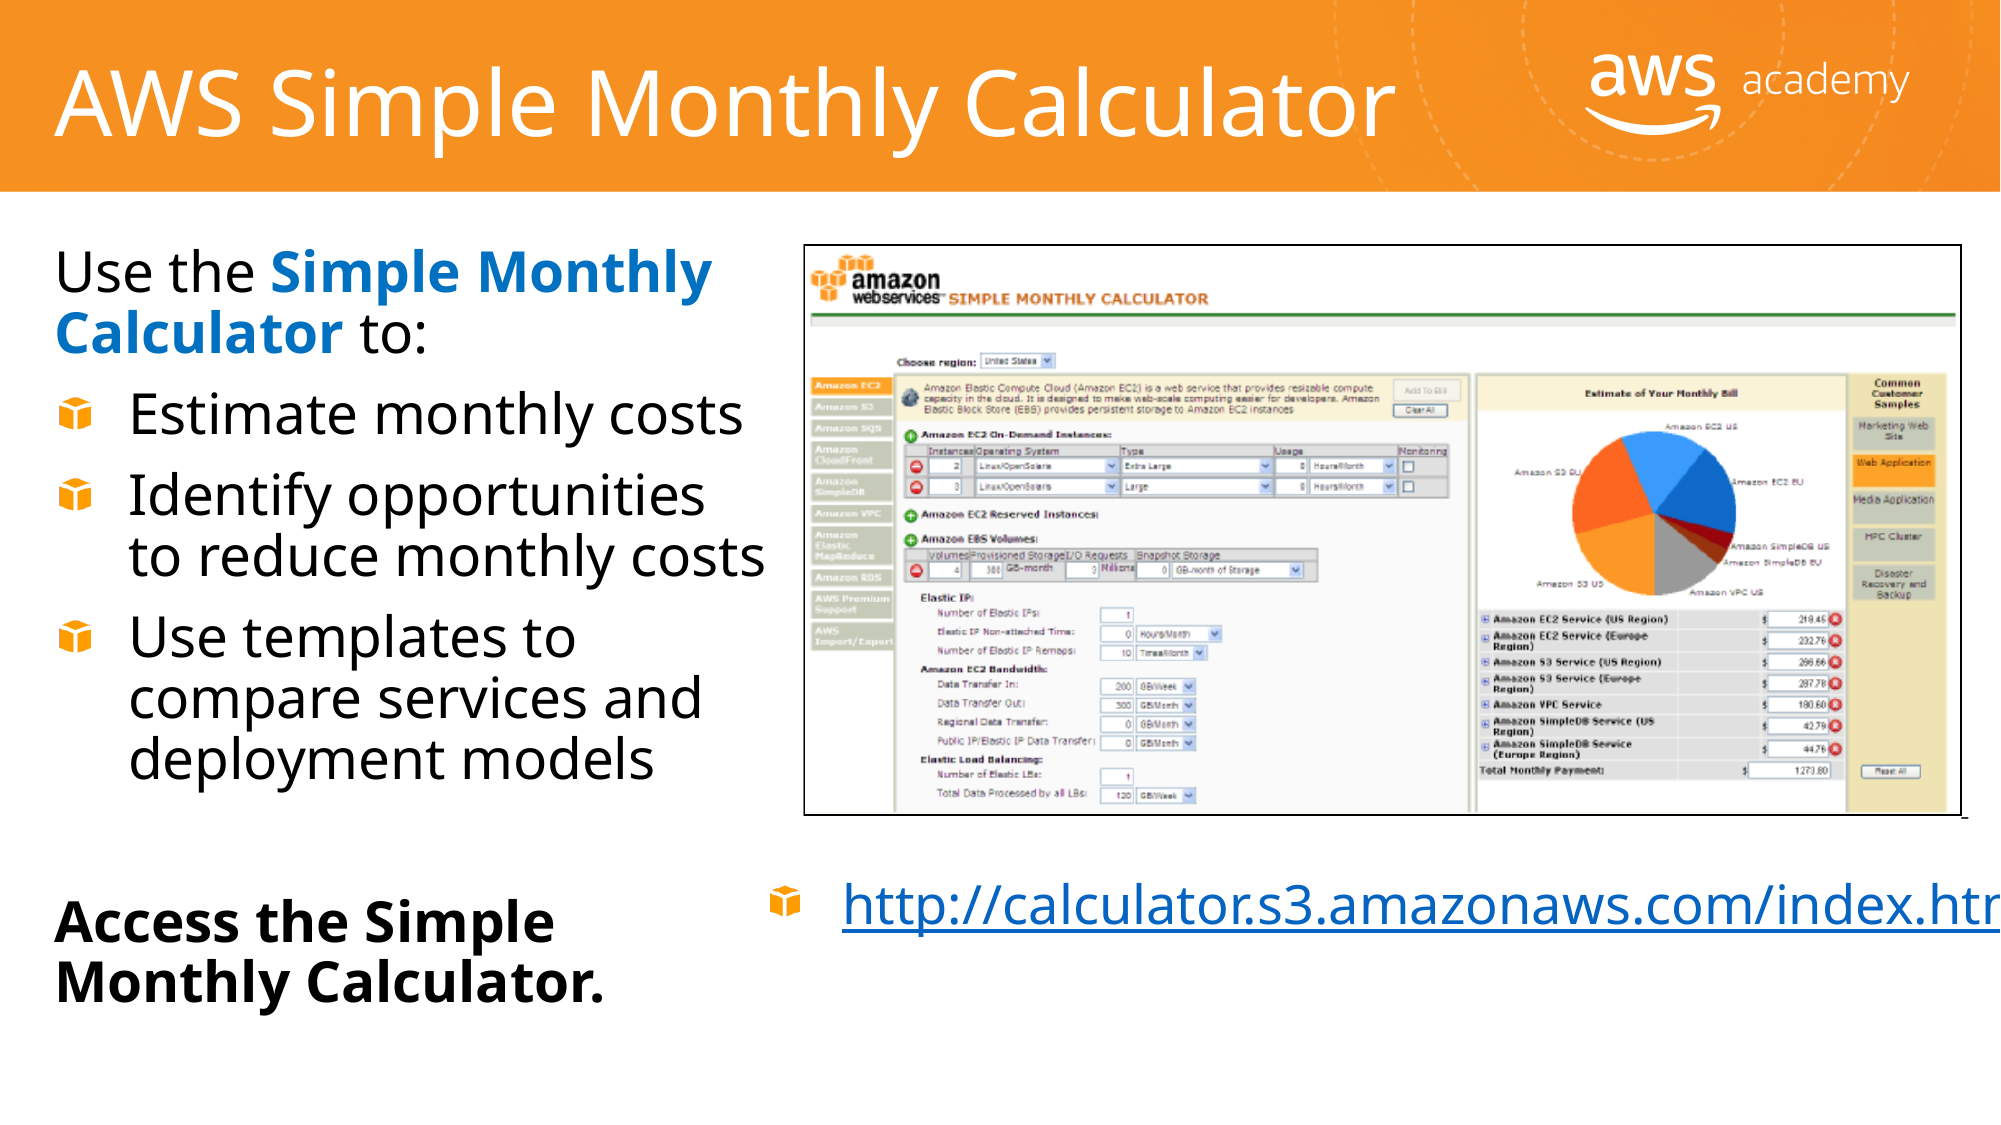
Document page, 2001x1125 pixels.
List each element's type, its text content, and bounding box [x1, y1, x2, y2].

picture [0, 0, 2001, 1125]
title AWS Simple Monthly Calculator [39, 43, 1573, 172]
list Use the Simple Monthly Calculator to: Estimate monthly costs Identify opportunities to reduce monthly costs Use templates to compare services and deployment models Access the Simple Monthly Calculator. [39, 236, 787, 1043]
text_box http://calculator.s3.amazonaws.com/index.html [787, 698, 2000, 978]
